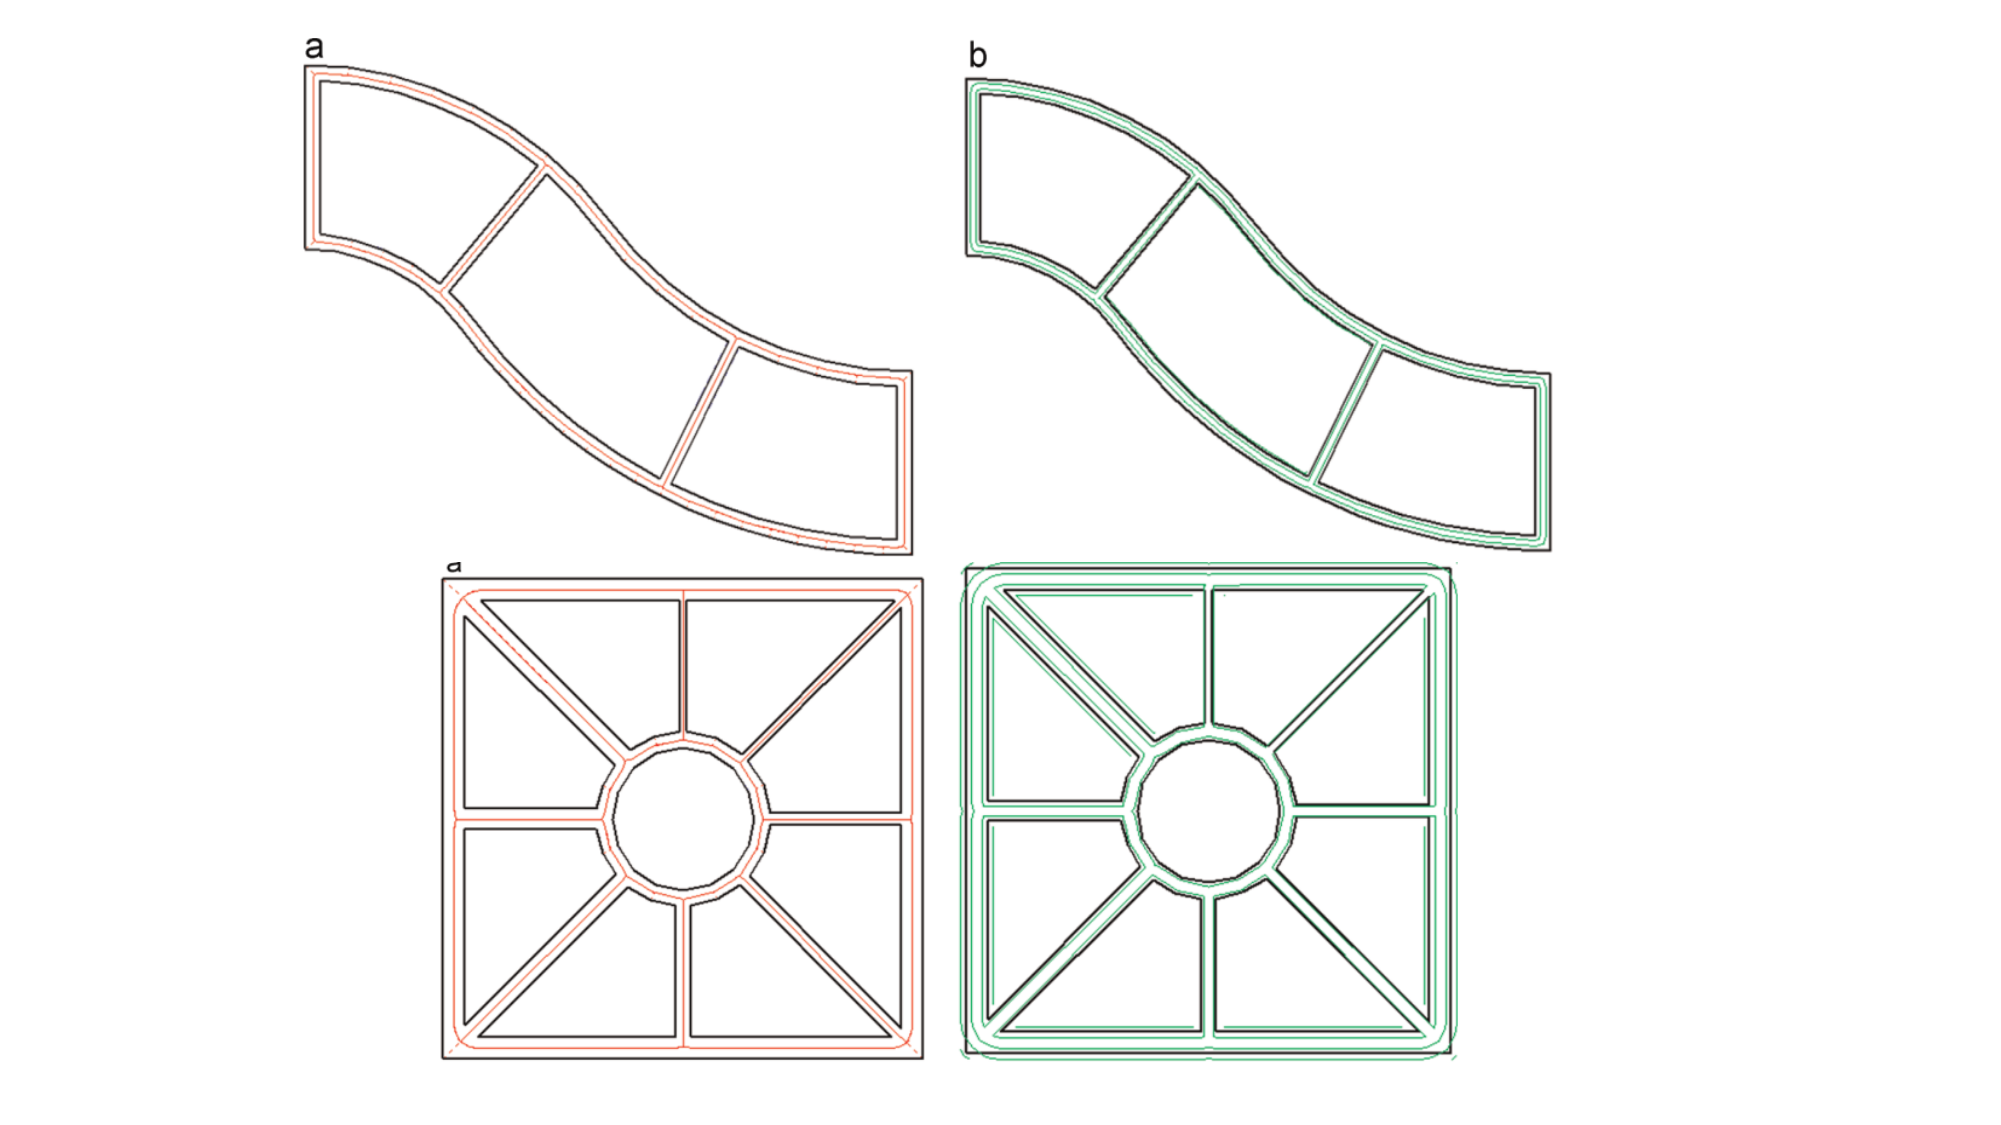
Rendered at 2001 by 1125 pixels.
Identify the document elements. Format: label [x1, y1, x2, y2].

picture [303, 16, 1555, 1066]
